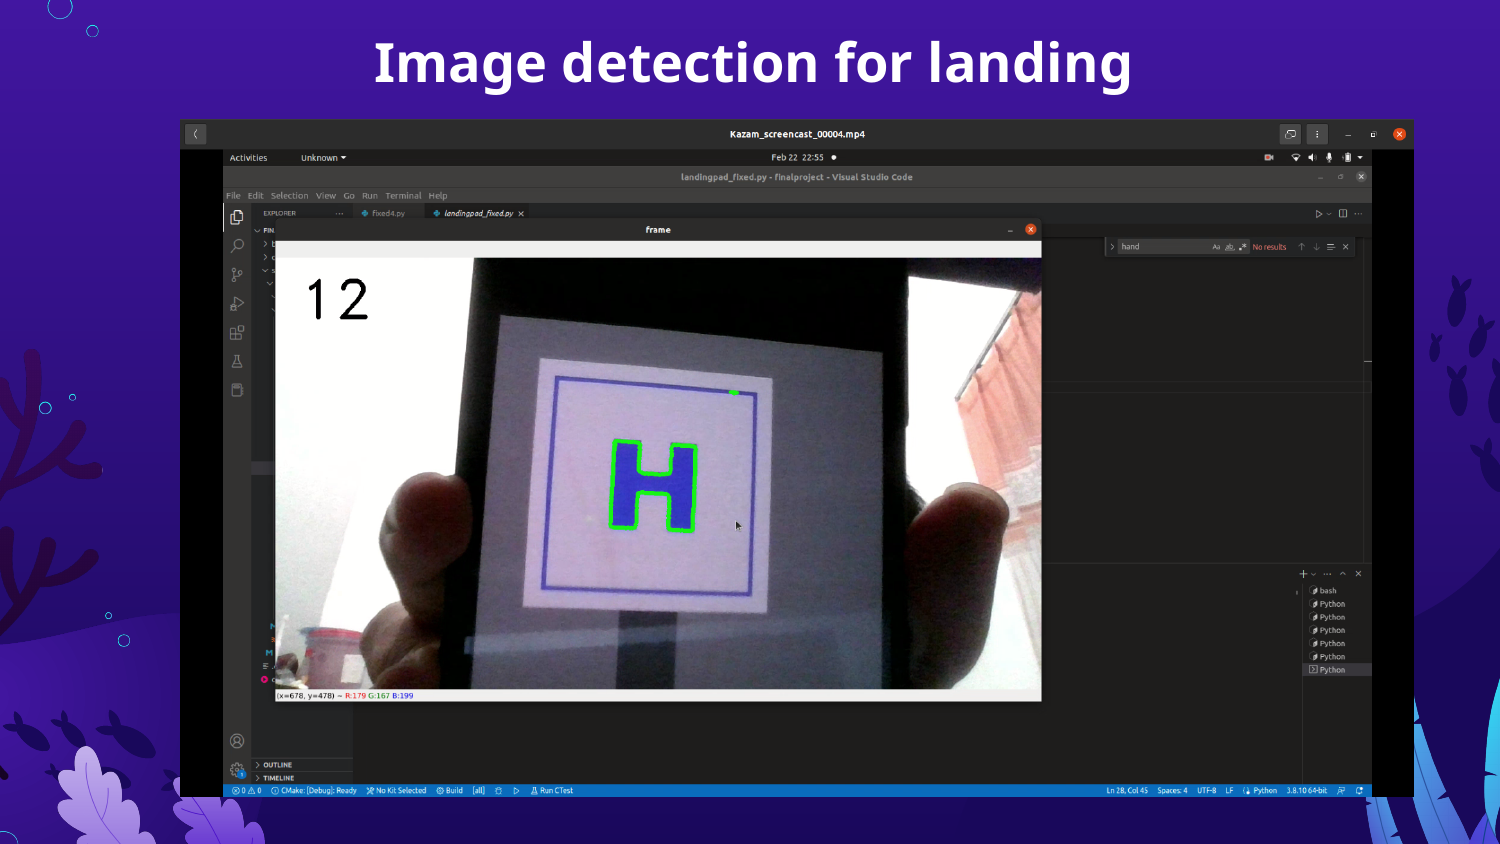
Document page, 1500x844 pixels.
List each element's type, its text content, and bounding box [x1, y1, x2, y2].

picture [0, 0, 1500, 844]
text_box Image detection for landing [360, 21, 1391, 118]
